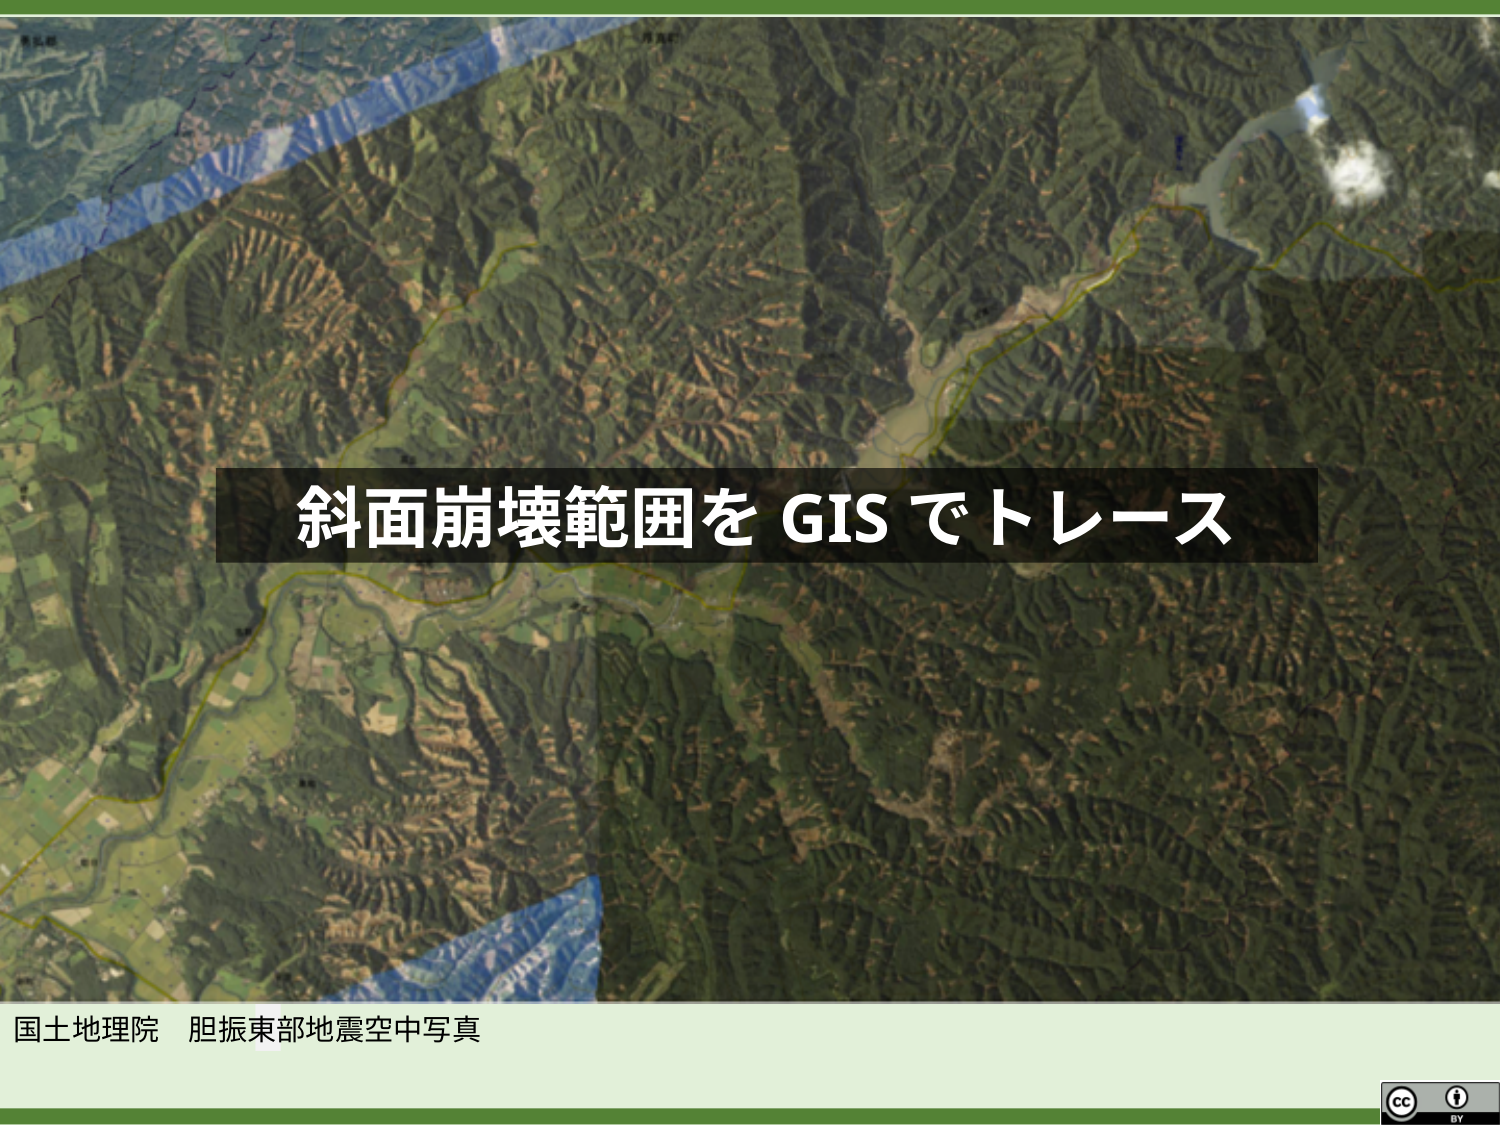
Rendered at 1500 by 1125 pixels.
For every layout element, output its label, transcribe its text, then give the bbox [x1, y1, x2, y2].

text_box 国土地理院 胆振東部地震空中写真 [0, 1004, 851, 1054]
picture [1380, 1080, 1500, 1125]
picture [0, 17, 1500, 1004]
